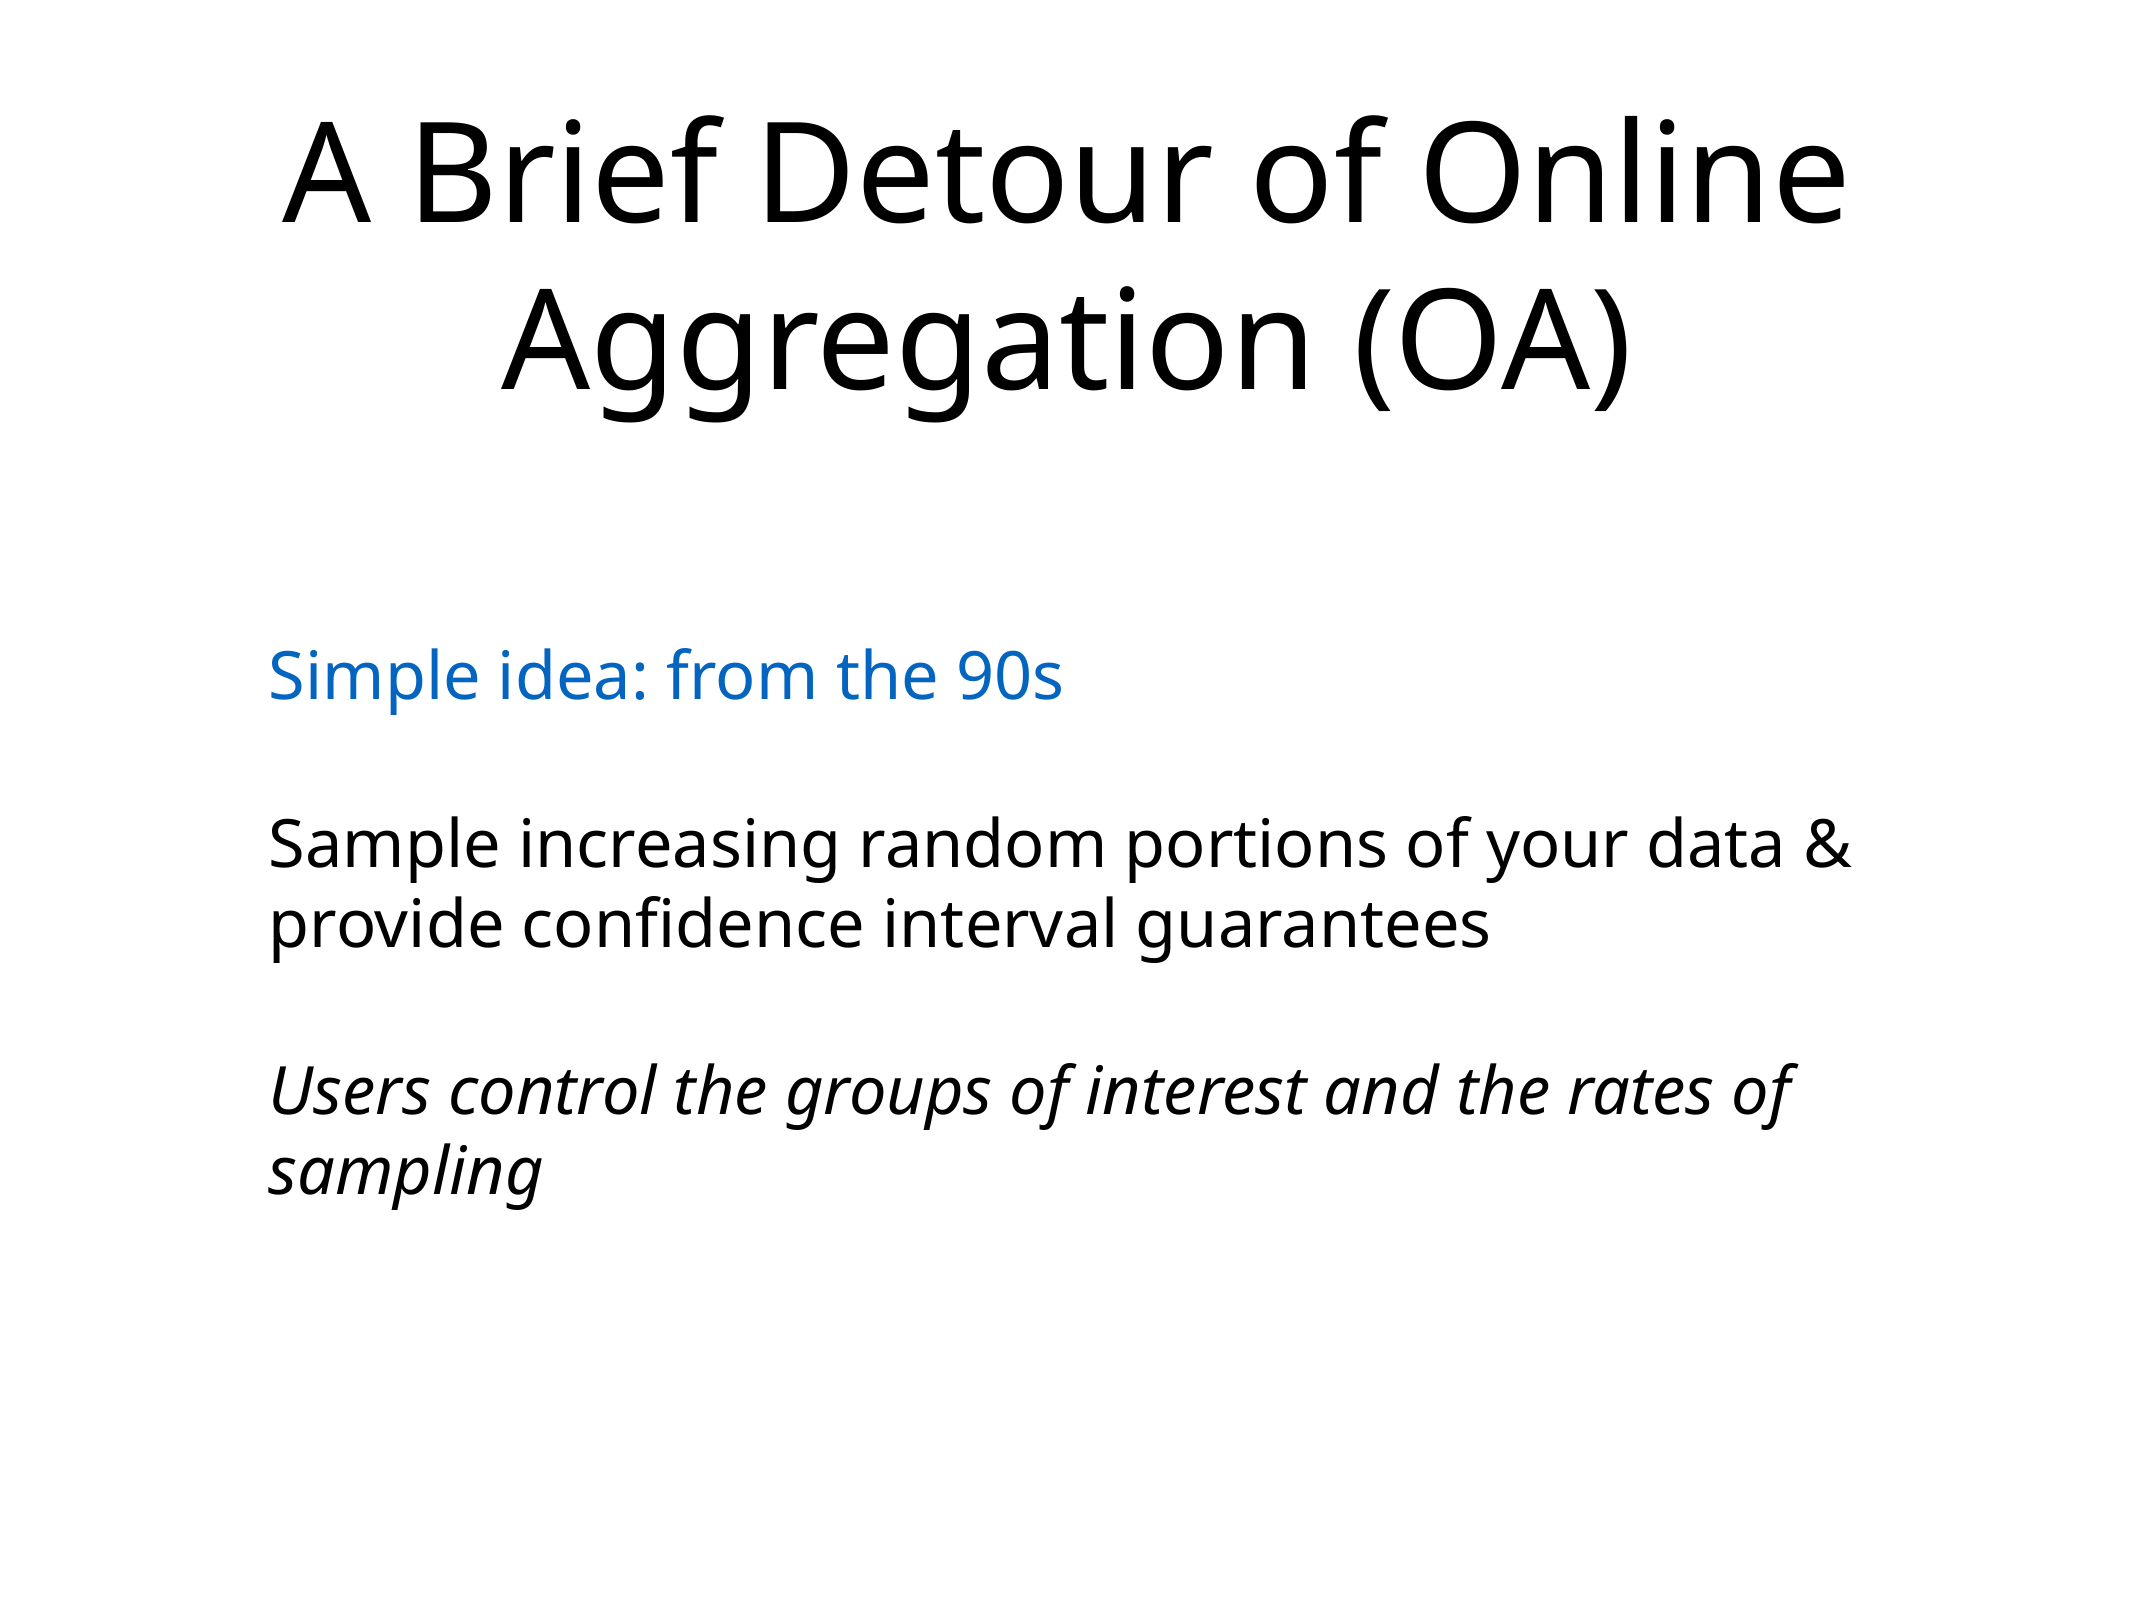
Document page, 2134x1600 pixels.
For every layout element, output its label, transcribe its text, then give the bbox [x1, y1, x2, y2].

list Simple idea: from the 90s Sample increasing random portions of your data & provide confidence interval guarantees Users control the groups of interest and the rates of sampling [207, 591, 1926, 1250]
title A Brief Detour of Online Aggregation (OA) [155, 72, 1978, 428]
